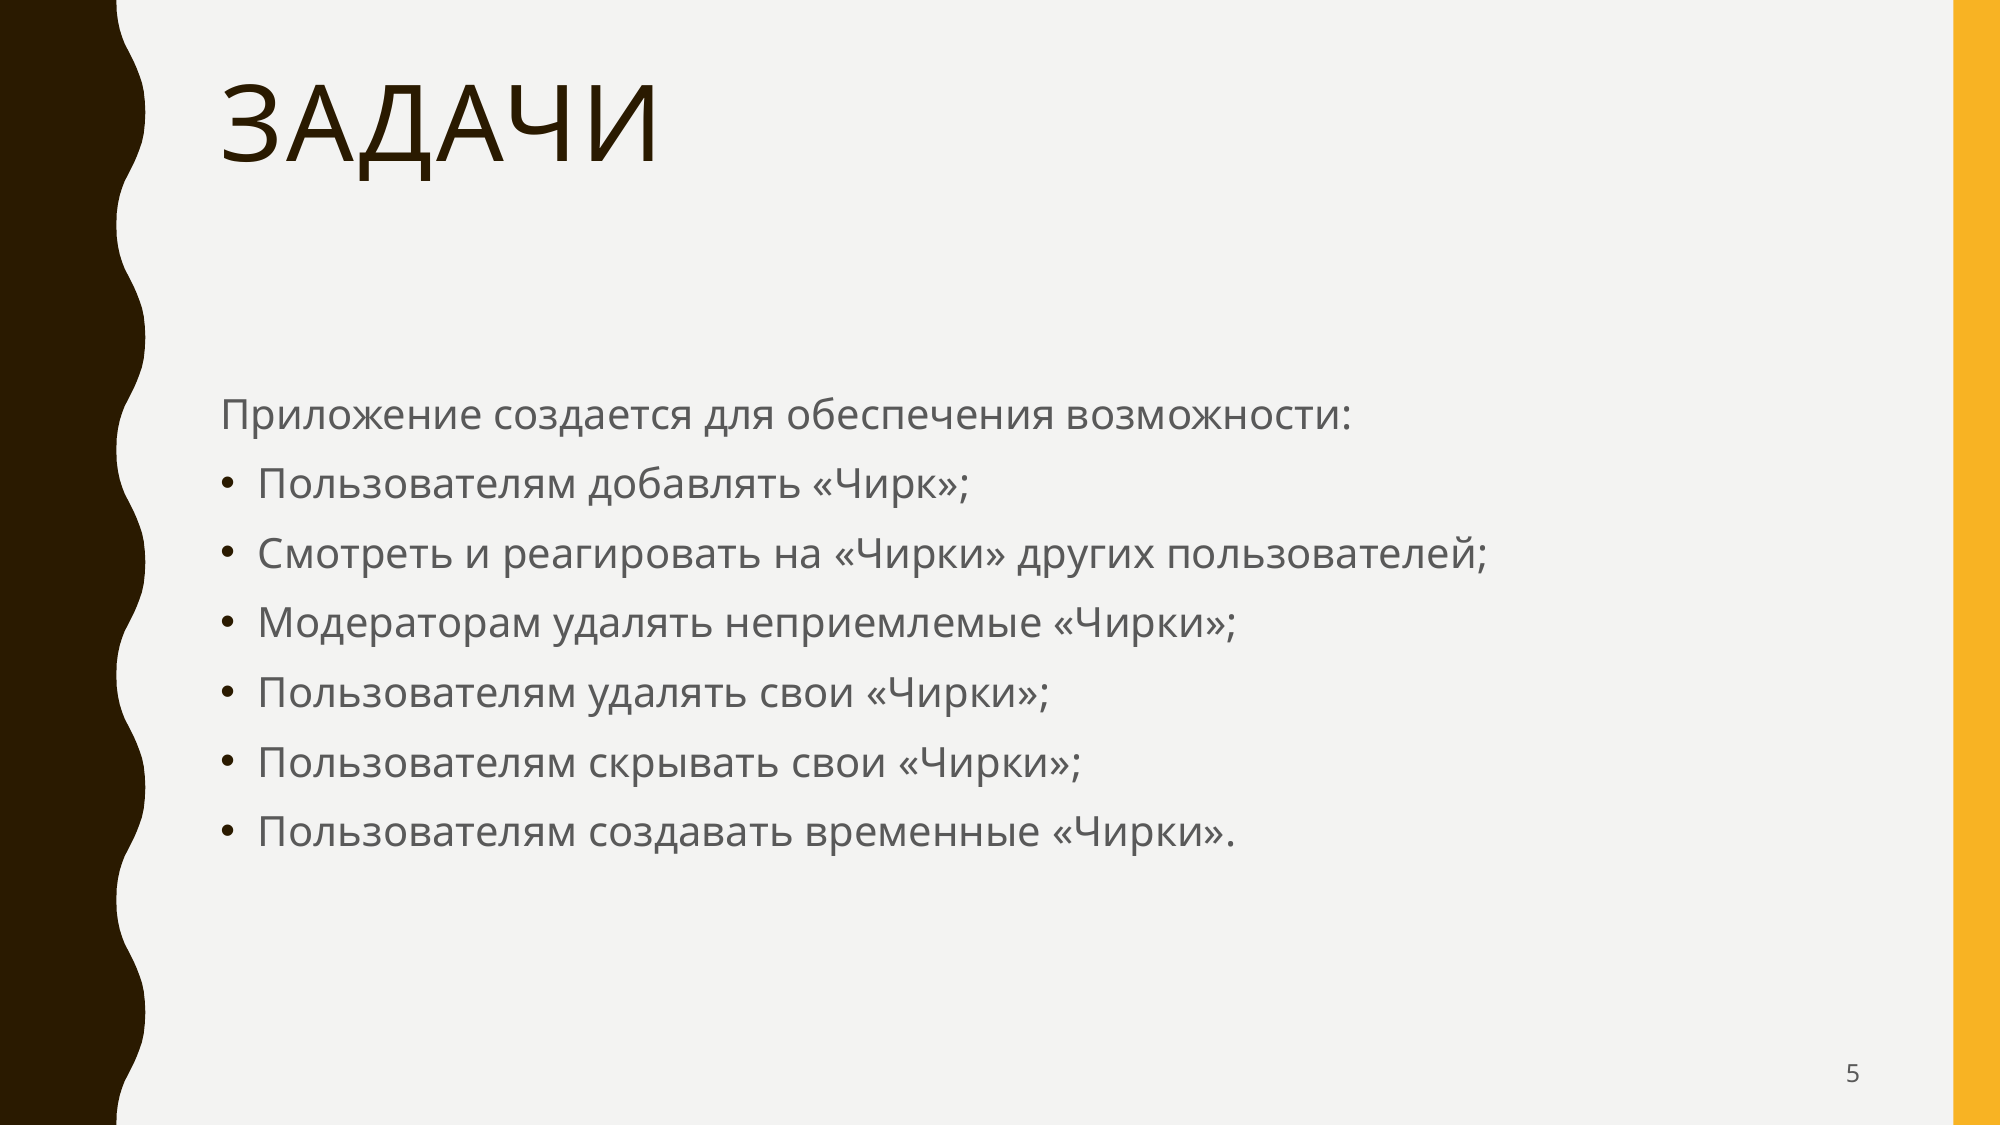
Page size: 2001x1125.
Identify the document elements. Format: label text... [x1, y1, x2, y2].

list Приложение создается для обеспечения возможности: Пользователям добавлять «Чирк»; Смотреть и реагировать на «Чирки» других пользователей; Модераторам удалять неприемлемые «Чирки»; Пользователям удалять свои «Чирки»; Пользователям скрывать свои «Чирки»; Пользователям создавать временные «Чирки». [205, 375, 1875, 965]
title задачи [205, 62, 1875, 308]
slide_number 5 [1412, 1045, 1875, 1103]
